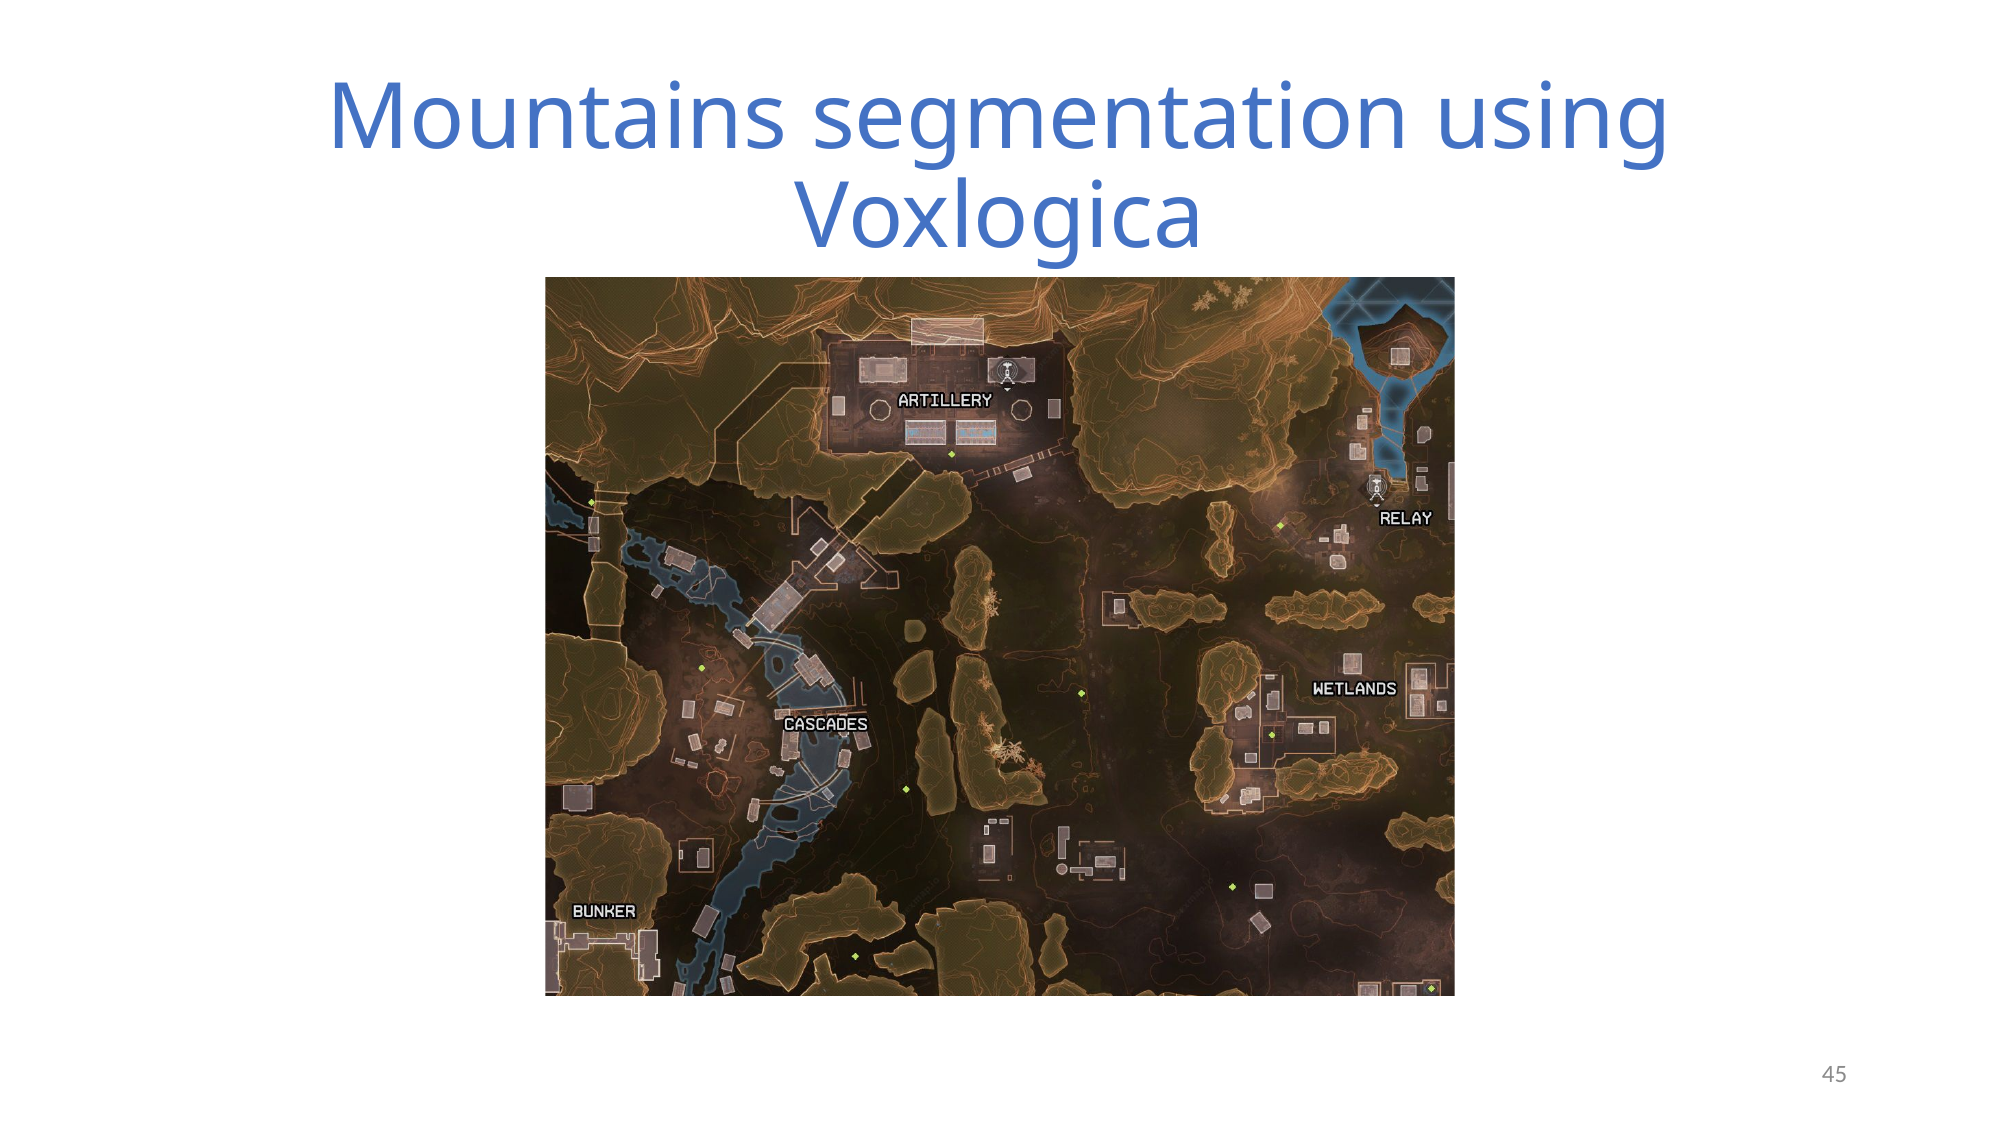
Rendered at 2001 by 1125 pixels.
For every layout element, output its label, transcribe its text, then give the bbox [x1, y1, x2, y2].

title Mountains segmentation using Voxlogica [137, 59, 1863, 278]
slide_number 45 [1412, 1042, 1863, 1103]
picture [545, 277, 1455, 996]
